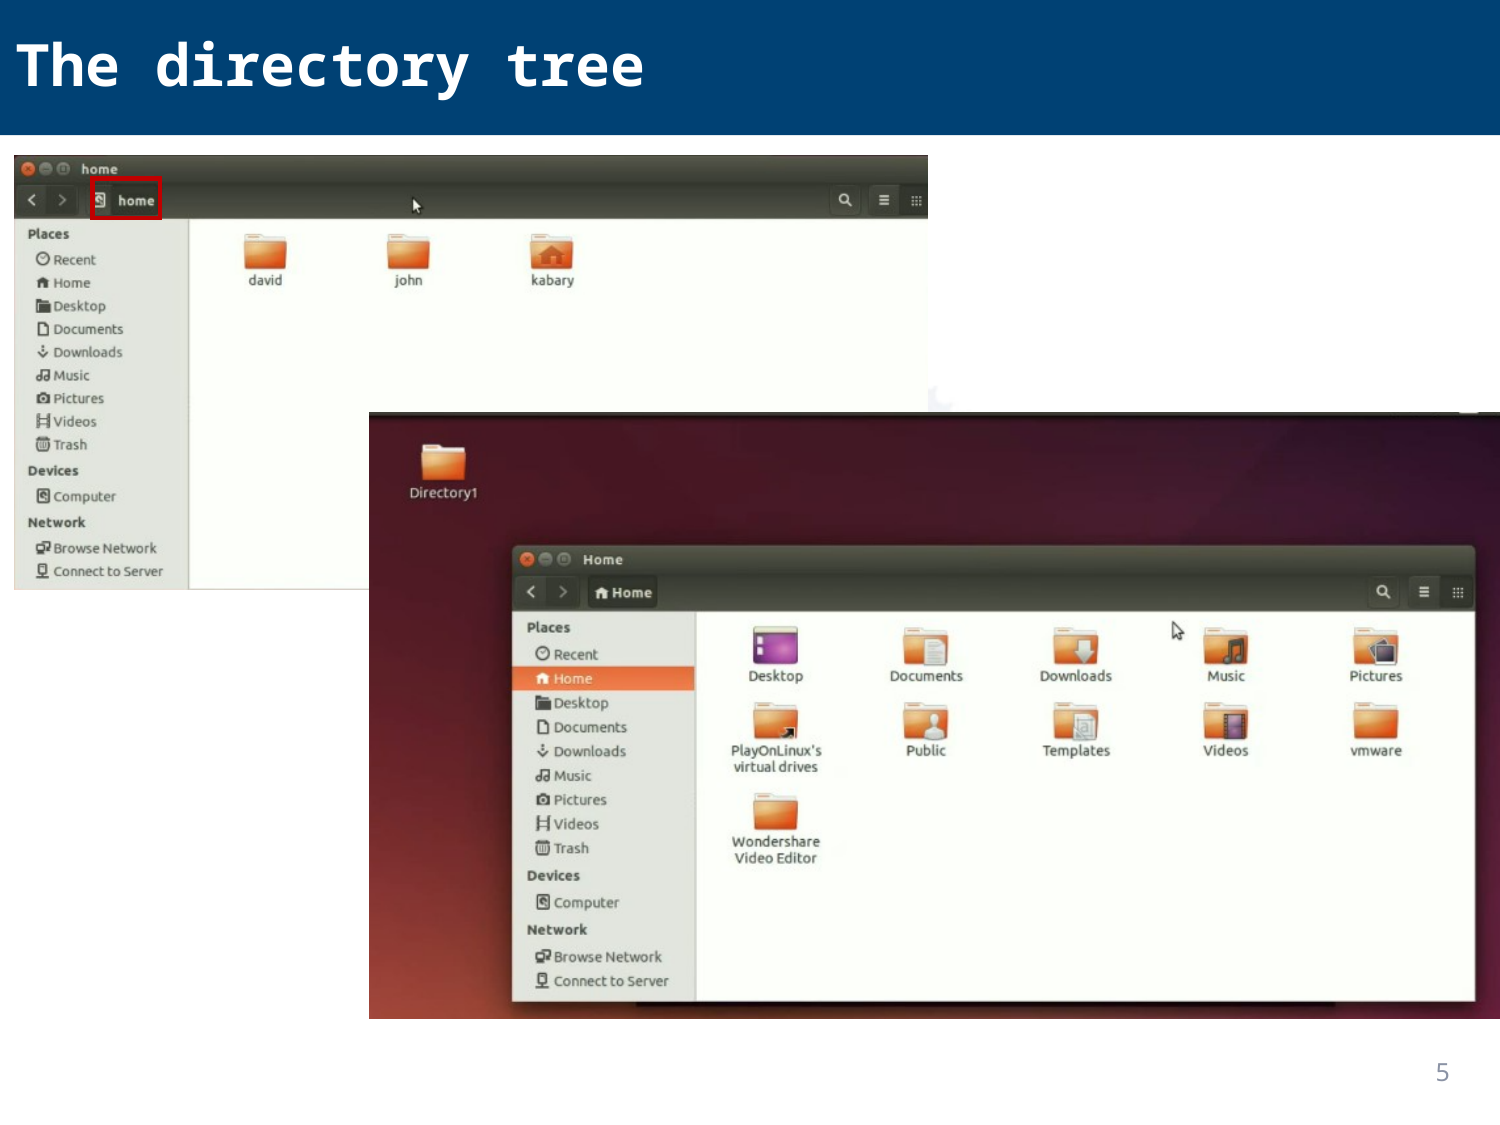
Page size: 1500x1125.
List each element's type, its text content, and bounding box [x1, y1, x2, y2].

picture [0, 136, 1500, 1125]
text_box The directory tree [0, 0, 1500, 136]
slide_number 5 [1127, 1043, 1465, 1104]
